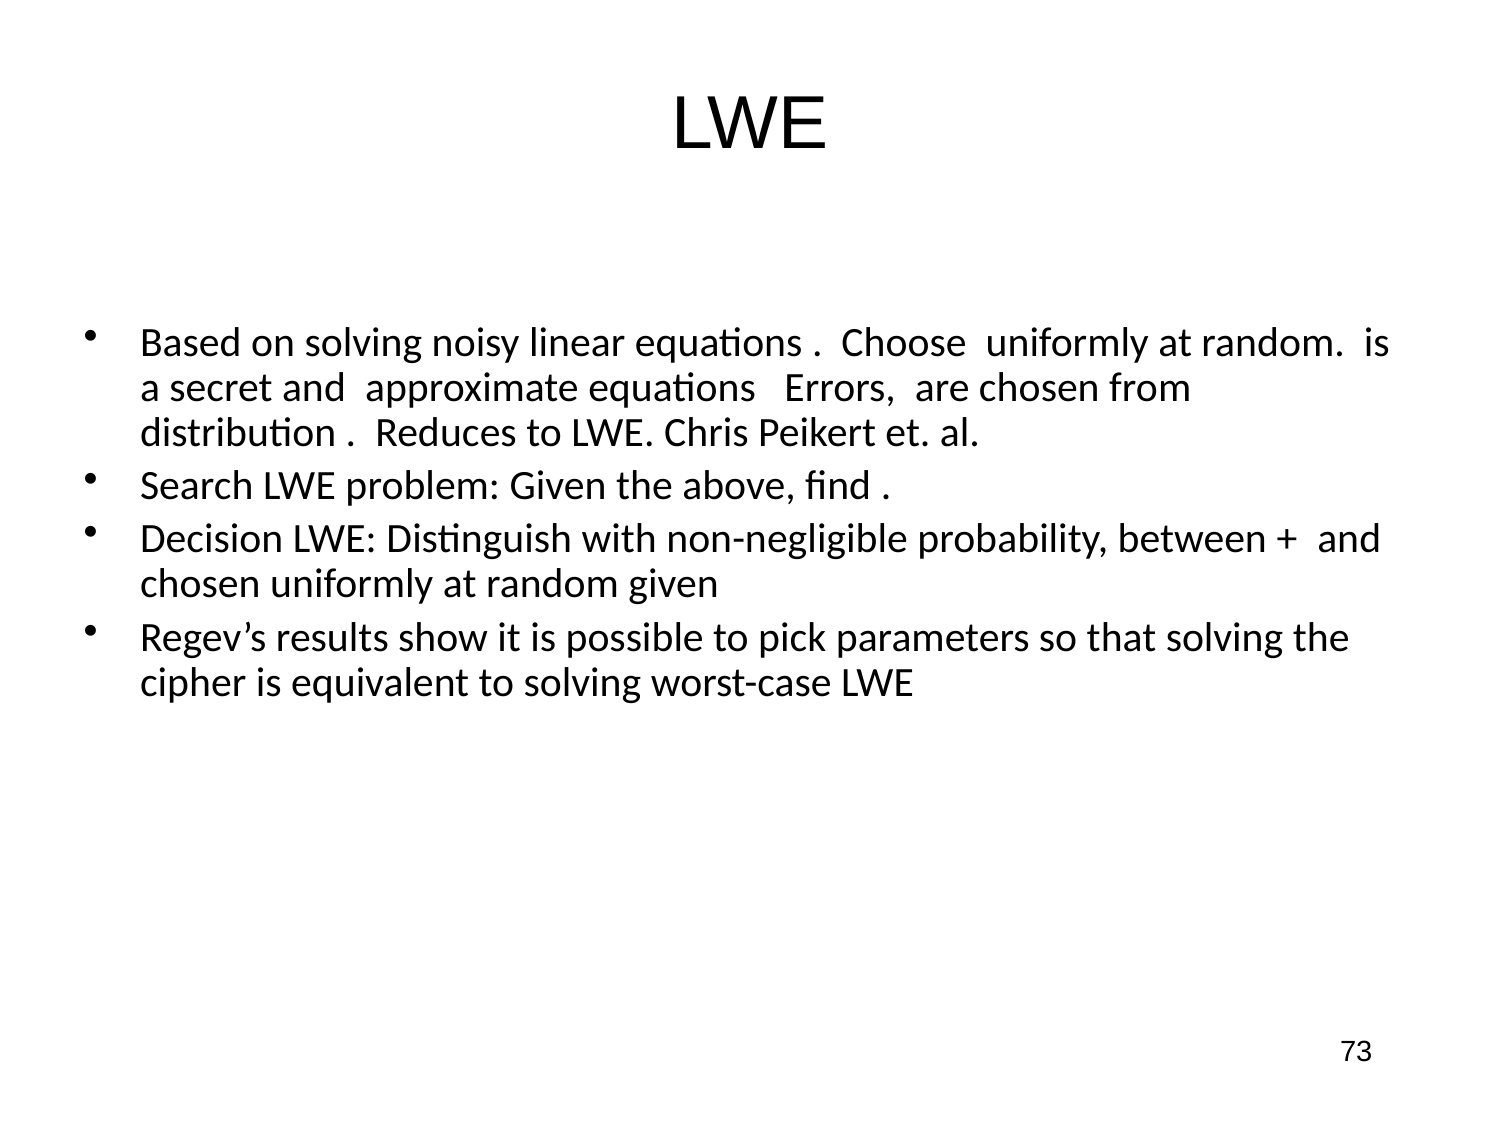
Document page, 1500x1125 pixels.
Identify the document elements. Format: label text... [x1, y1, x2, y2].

slide_number 73 [1074, 1024, 1388, 1101]
title LWE [112, 37, 1388, 201]
